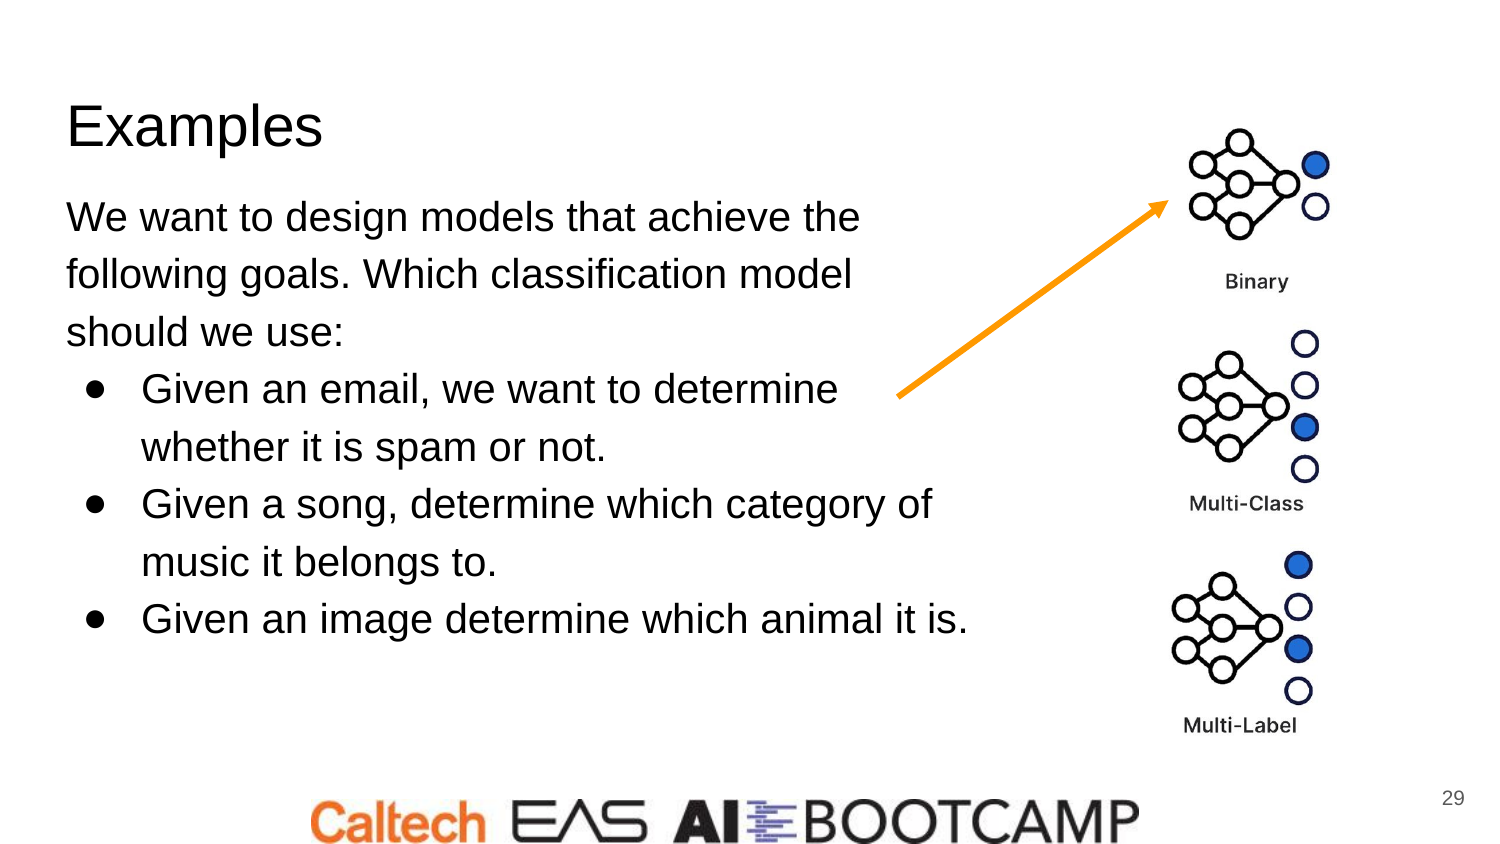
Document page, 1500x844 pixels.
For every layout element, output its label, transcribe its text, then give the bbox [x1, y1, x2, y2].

picture [311, 799, 1139, 844]
text_box We want to design models that achieve the following goals. Which classification model should we use: Given an email, we want to determine whether it is spam or not. Given a song, determine which category of music it belongs to. Given an image determine which animal it is. [51, 166, 997, 657]
picture [1168, 90, 1346, 310]
picture [1168, 311, 1346, 532]
picture [1168, 533, 1346, 754]
title Examples [51, 72, 1449, 167]
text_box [897, 199, 1169, 398]
slide_number ‹#› [1389, 764, 1480, 830]
